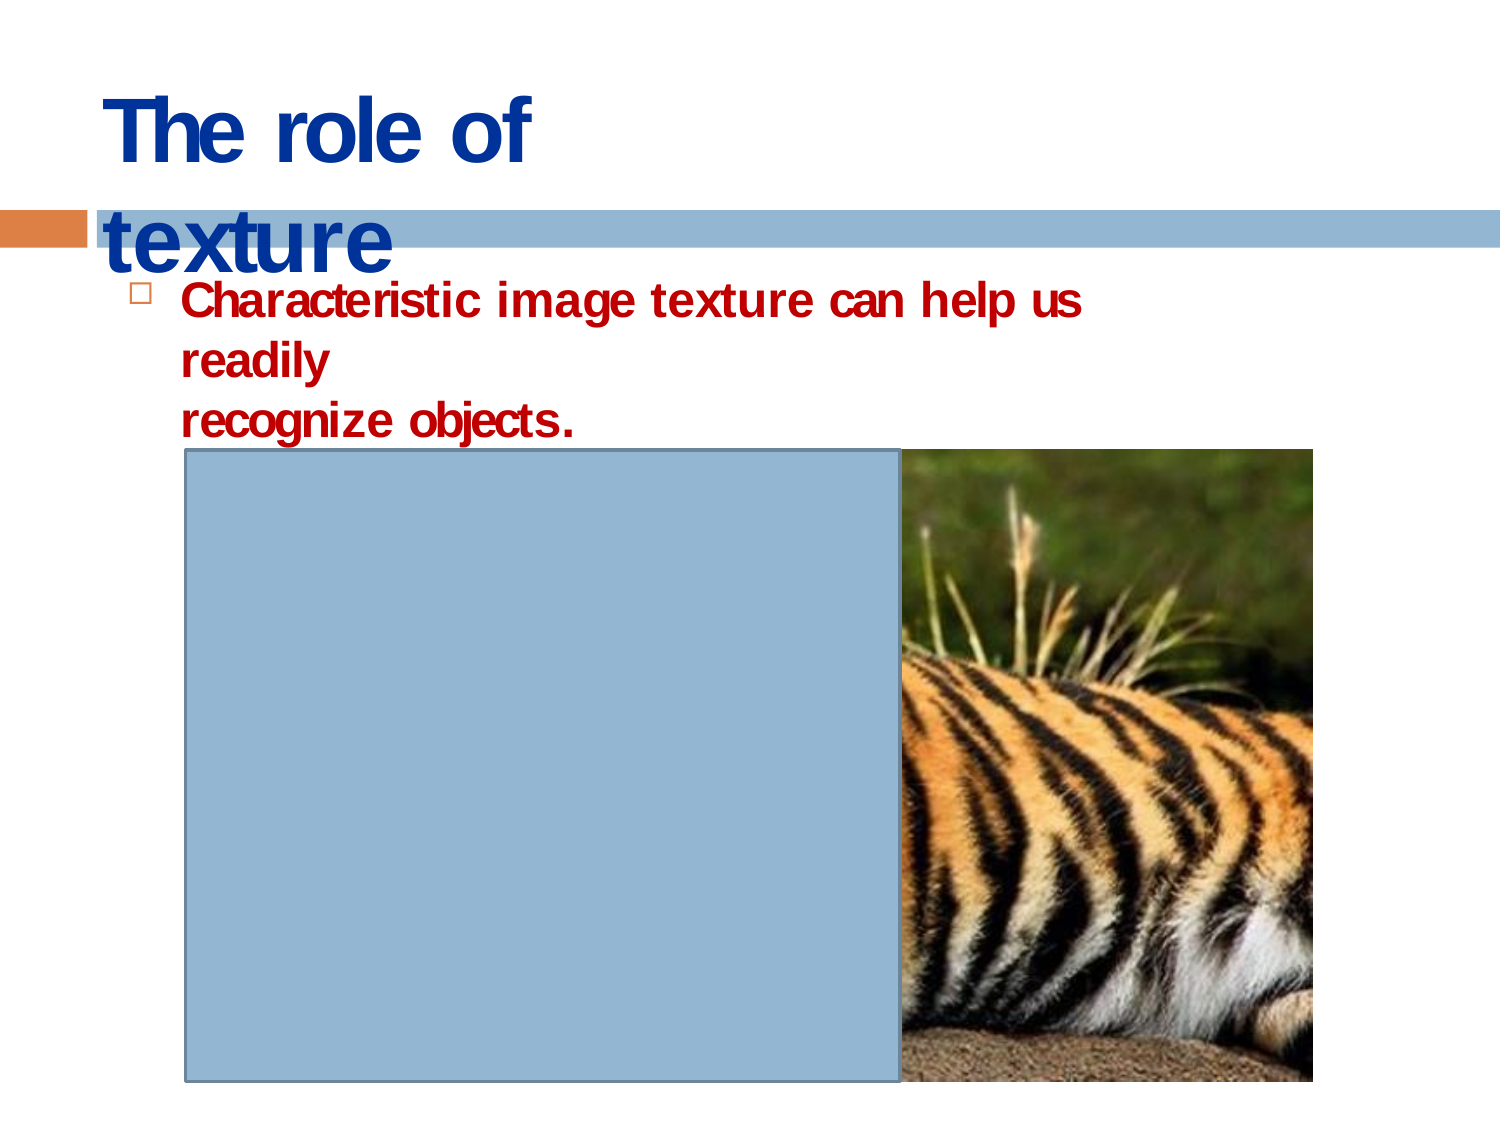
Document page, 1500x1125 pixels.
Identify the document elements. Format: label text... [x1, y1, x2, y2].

text_box Characteristic image texture can help us readily recognize objects. [125, 265, 1171, 448]
title The role of texture [100, 68, 806, 292]
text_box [183, 448, 1313, 1084]
